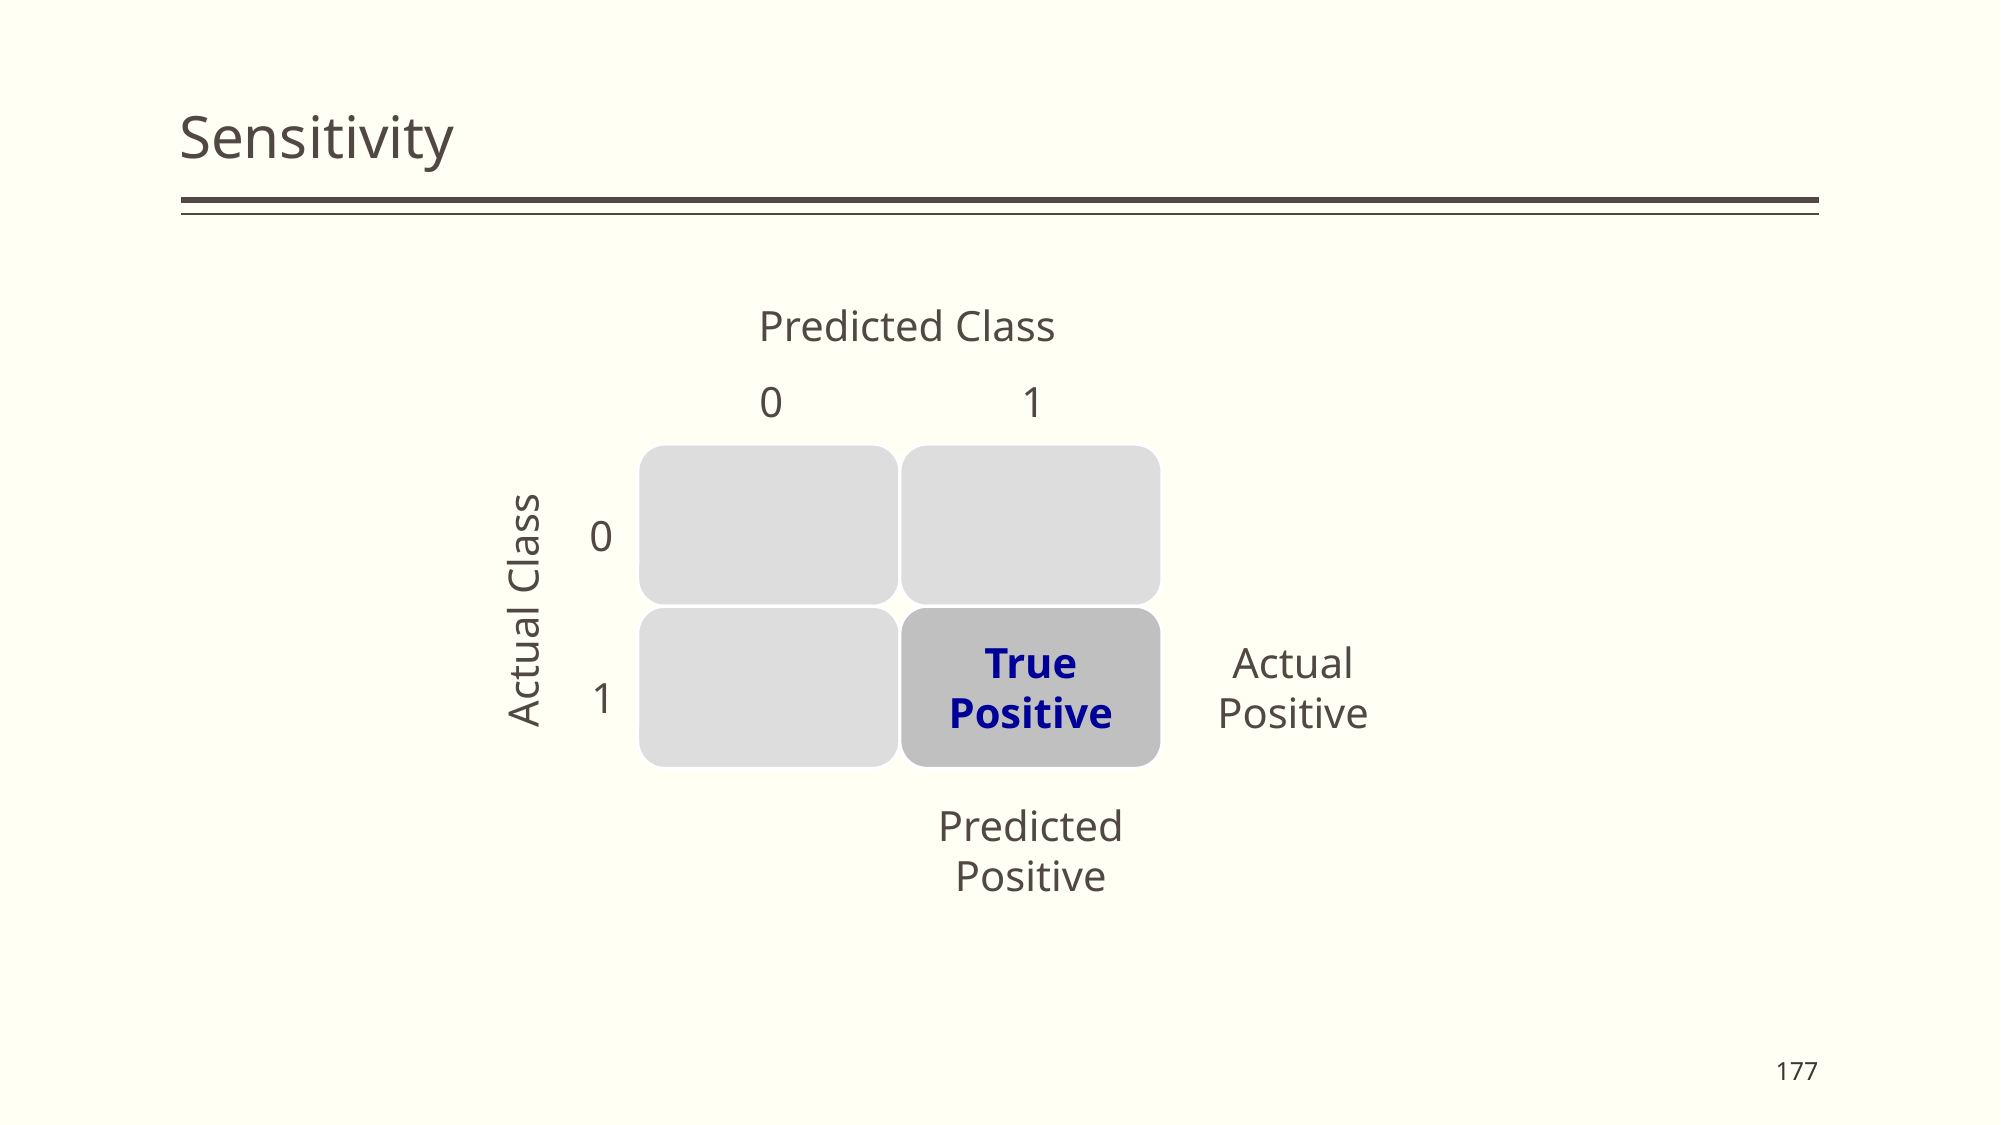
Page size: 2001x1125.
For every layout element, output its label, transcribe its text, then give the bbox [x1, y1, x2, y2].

slide_number 177 [1518, 1042, 1819, 1103]
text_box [489, 292, 1425, 931]
title Sensitivity [179, 0, 1474, 179]
